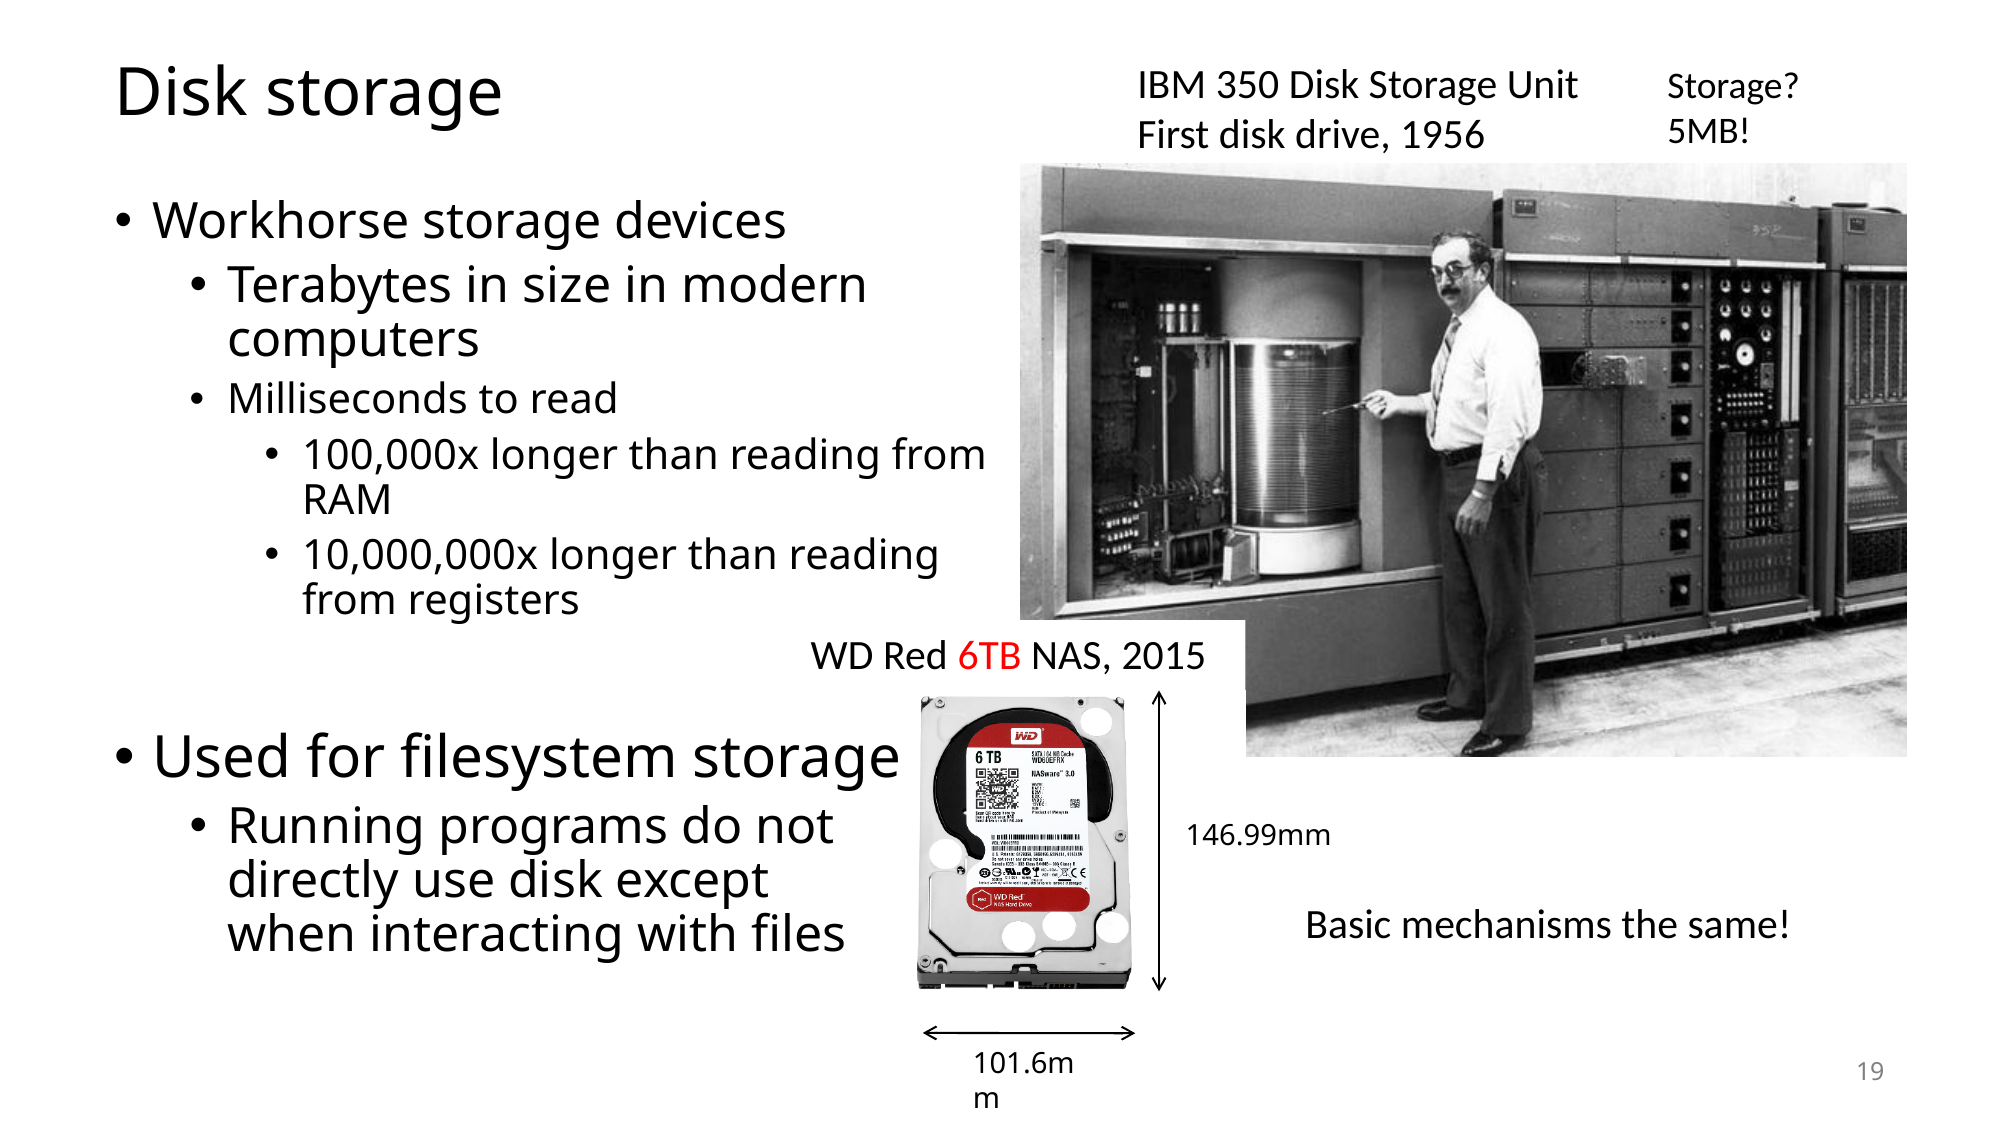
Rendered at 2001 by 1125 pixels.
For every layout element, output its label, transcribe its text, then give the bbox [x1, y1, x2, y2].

text_box [795, 992, 1246, 1088]
text_box IBM 350 Disk Storage Unit First disk drive, 1956 [1122, 48, 1595, 163]
text_box WD Red 6TB NAS, 2015 [795, 620, 1020, 685]
list Workhorse storage devices Terabytes in size in modern computers Milliseconds to read 100,000x longer than reading from RAM 10,000,000x longer than reading from registers Used for filesystem storage Running programs do not directly use disk except when interacting with files [99, 187, 1015, 1013]
text_box 101.6mm [958, 1036, 1111, 1122]
picture [795, 163, 1907, 992]
text_box 146.99mm [1246, 808, 1351, 859]
text_box Basic mechanisms the same! [1290, 889, 1825, 954]
text_box Storage? 5MB! [1652, 53, 1824, 159]
slide_number 19 [1749, 1042, 1900, 1103]
title Disk storage [99, 37, 1900, 150]
